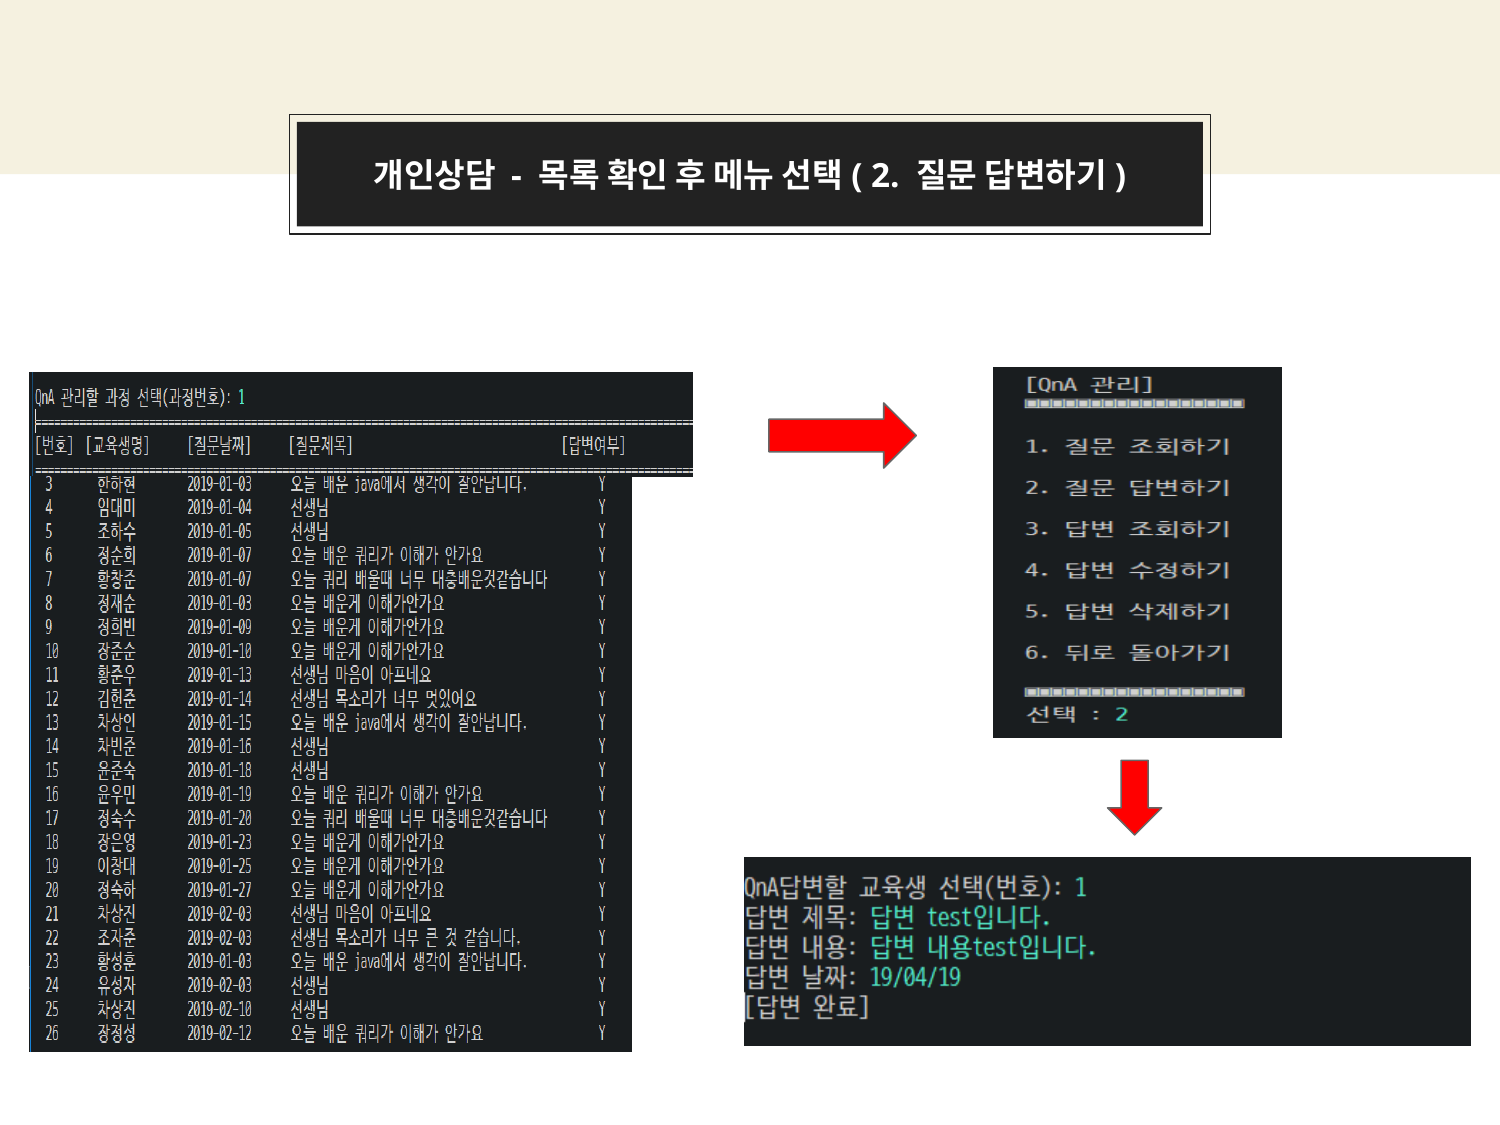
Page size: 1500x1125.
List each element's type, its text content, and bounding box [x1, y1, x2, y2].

text_box [768, 402, 917, 469]
title 개인상담 - 목록 확인 후 메뉴 선택( 2. 질문 답변하기) [296, 121, 1203, 184]
picture [744, 857, 1471, 1046]
text_box [1107, 760, 1162, 835]
picture [992, 367, 1282, 738]
text_box [29, 290, 1420, 1125]
text_box [52, 184, 1448, 856]
picture [28, 372, 693, 1052]
